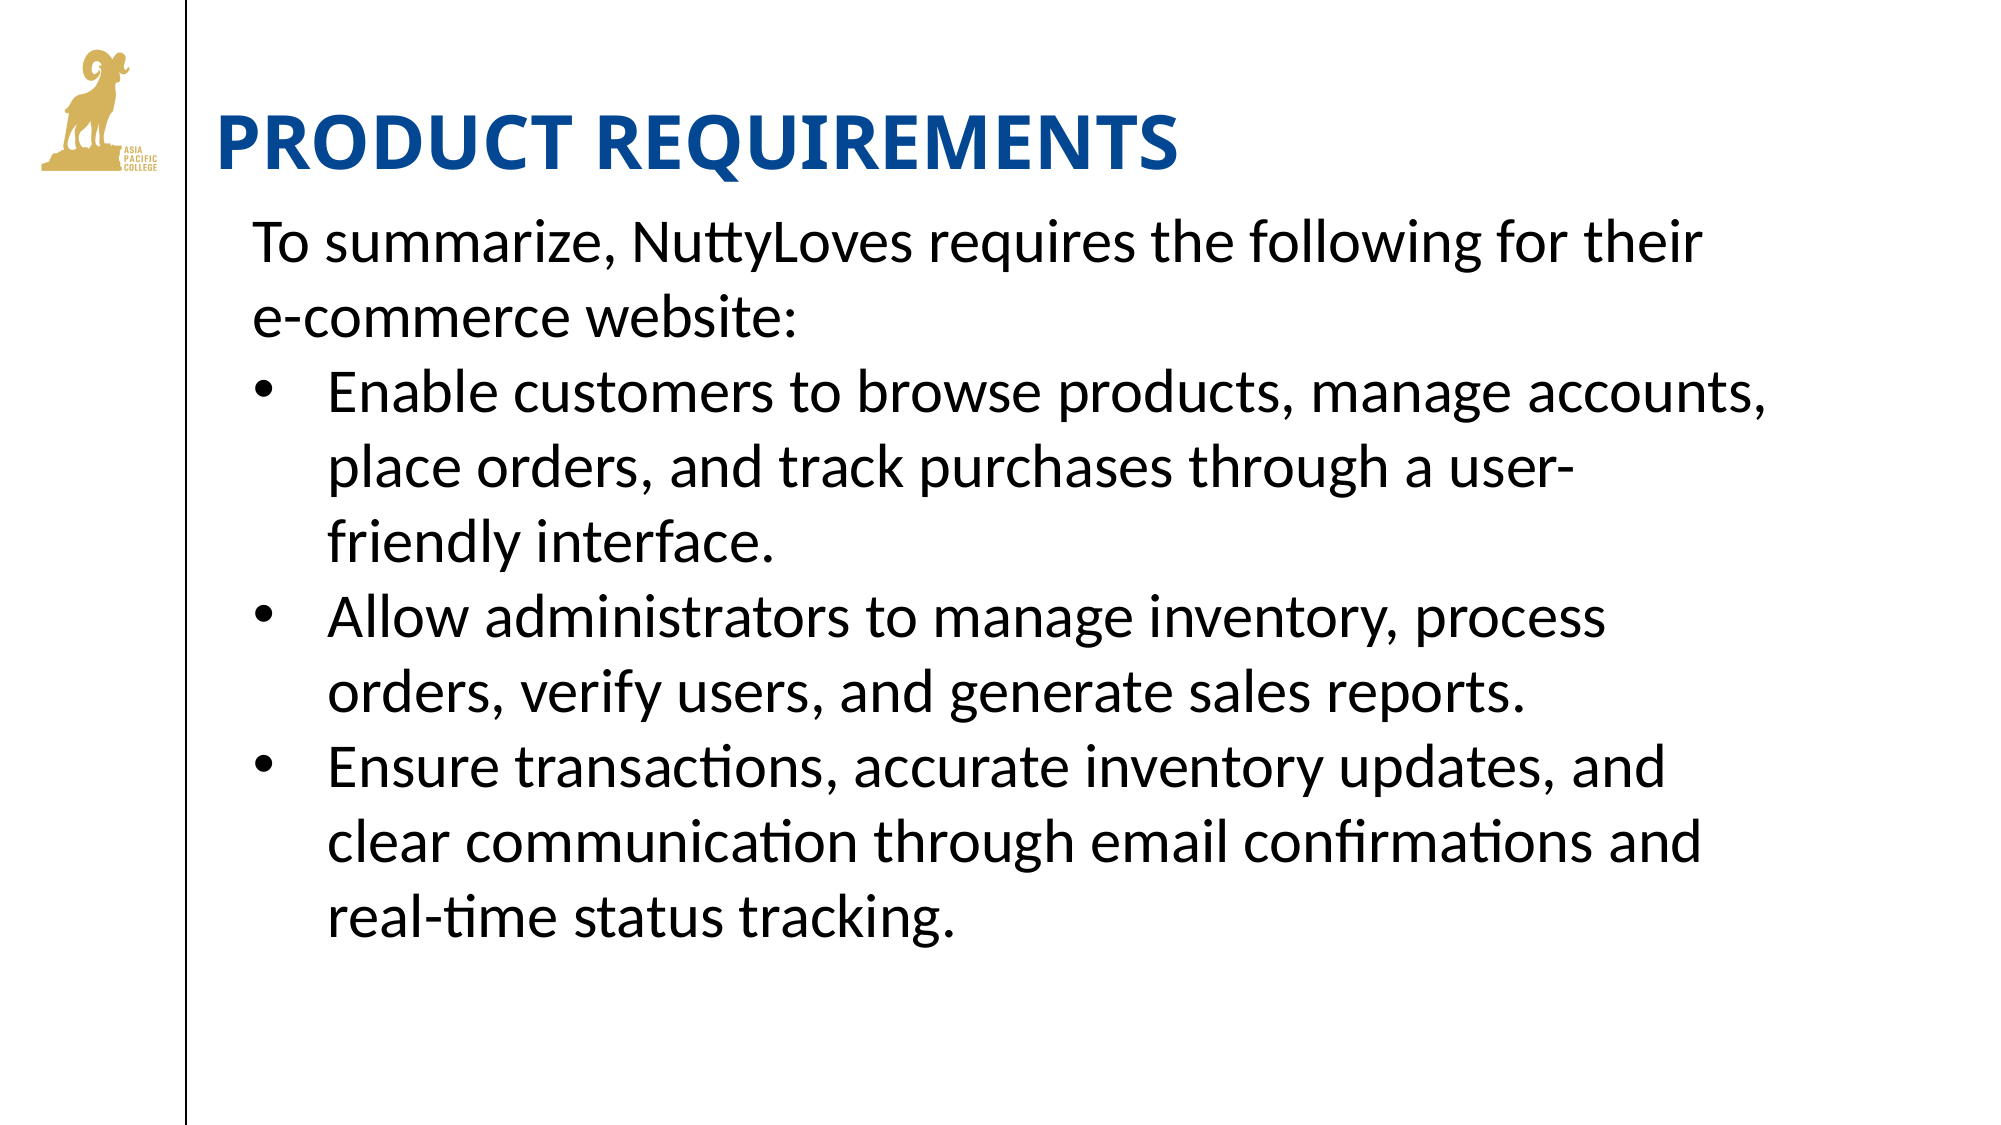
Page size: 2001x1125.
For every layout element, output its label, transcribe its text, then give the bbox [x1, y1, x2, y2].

title Product requirements [214, 64, 1877, 193]
text_box To summarize, NuttyLoves requires the following for their e-commerce website: Enable customers to browse products, manage accounts, place orders, and track purchases through a user-friendly interface. Allow administrators to manage inventory, process orders, verify users, and generate sales reports. Ensure transactions, accurate inventory updates, and clear communication through email confirmations and real-time status tracking. [237, 192, 1786, 958]
picture [32, 43, 166, 177]
